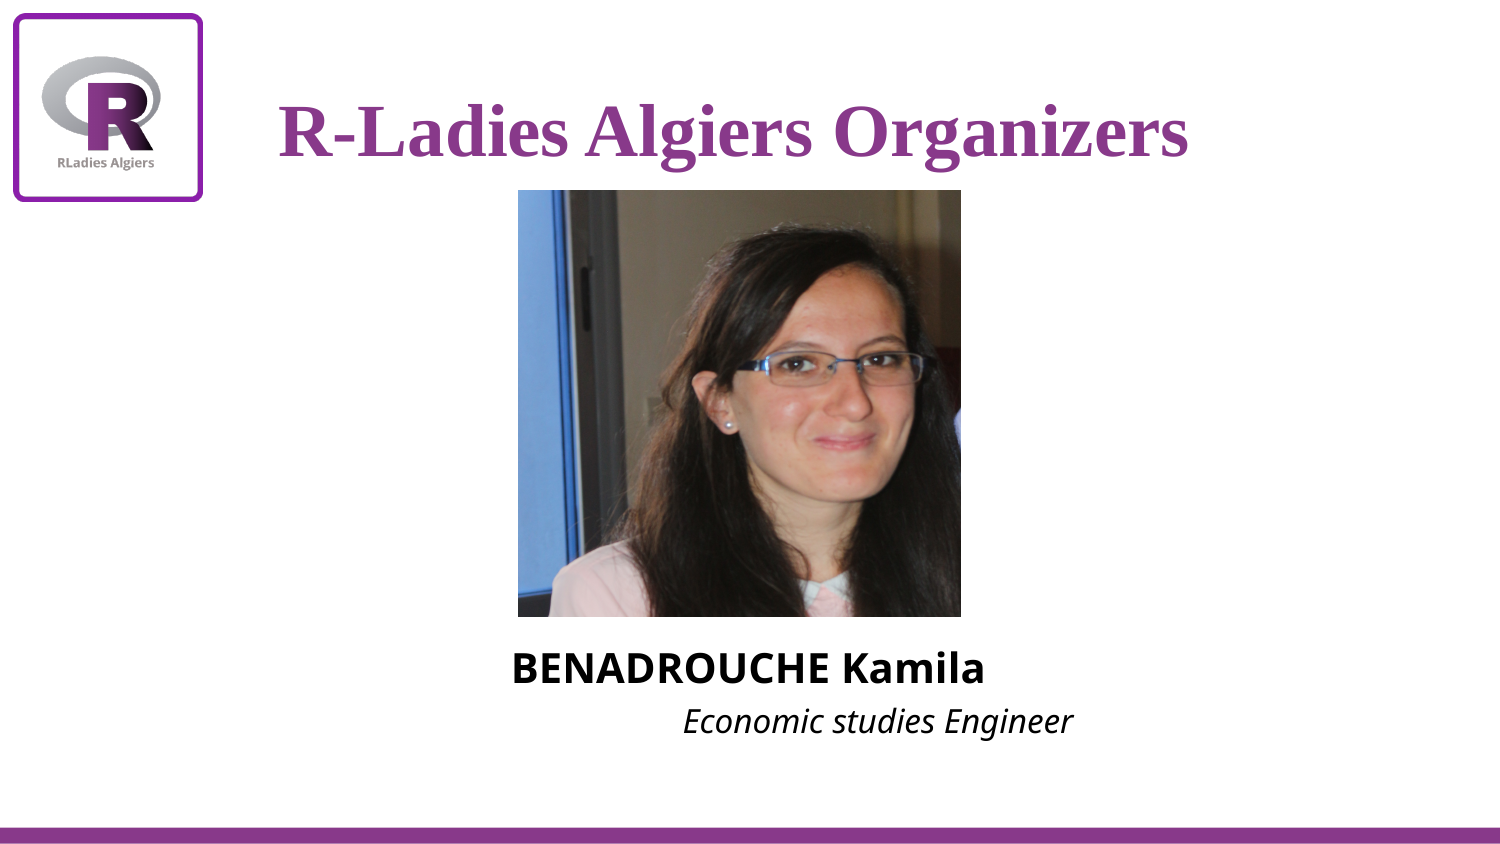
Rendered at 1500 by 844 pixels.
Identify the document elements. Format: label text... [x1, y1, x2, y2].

picture [518, 189, 961, 618]
picture [13, 12, 203, 203]
title R-Ladies Algiers Organizers [207, 81, 1424, 172]
text_box BENADROUCHE Kamila Economic studies Engineer [495, 626, 1192, 807]
